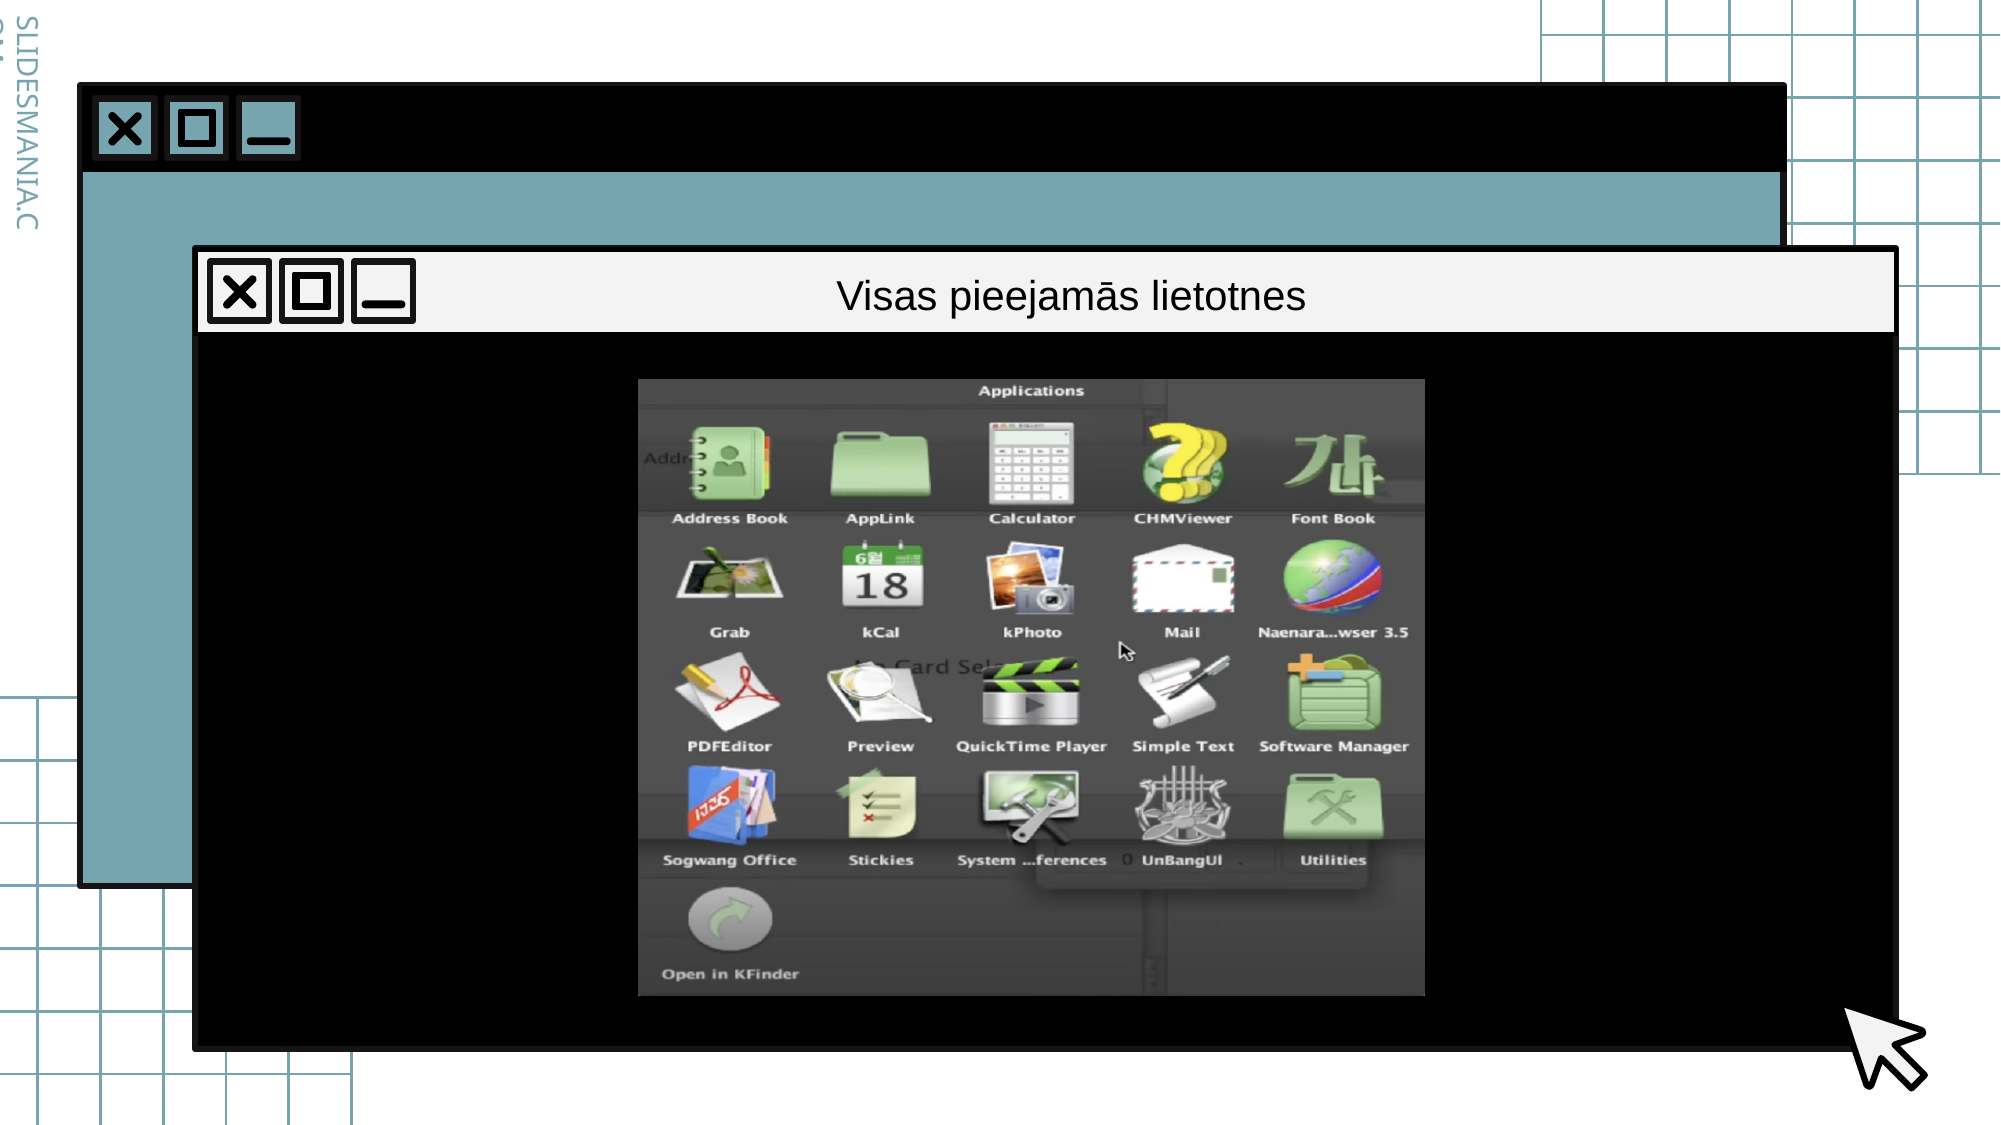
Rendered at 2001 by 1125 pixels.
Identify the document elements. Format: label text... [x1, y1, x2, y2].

picture [638, 379, 1425, 996]
text_box Visas pieejamās lietotnes [821, 261, 1322, 326]
